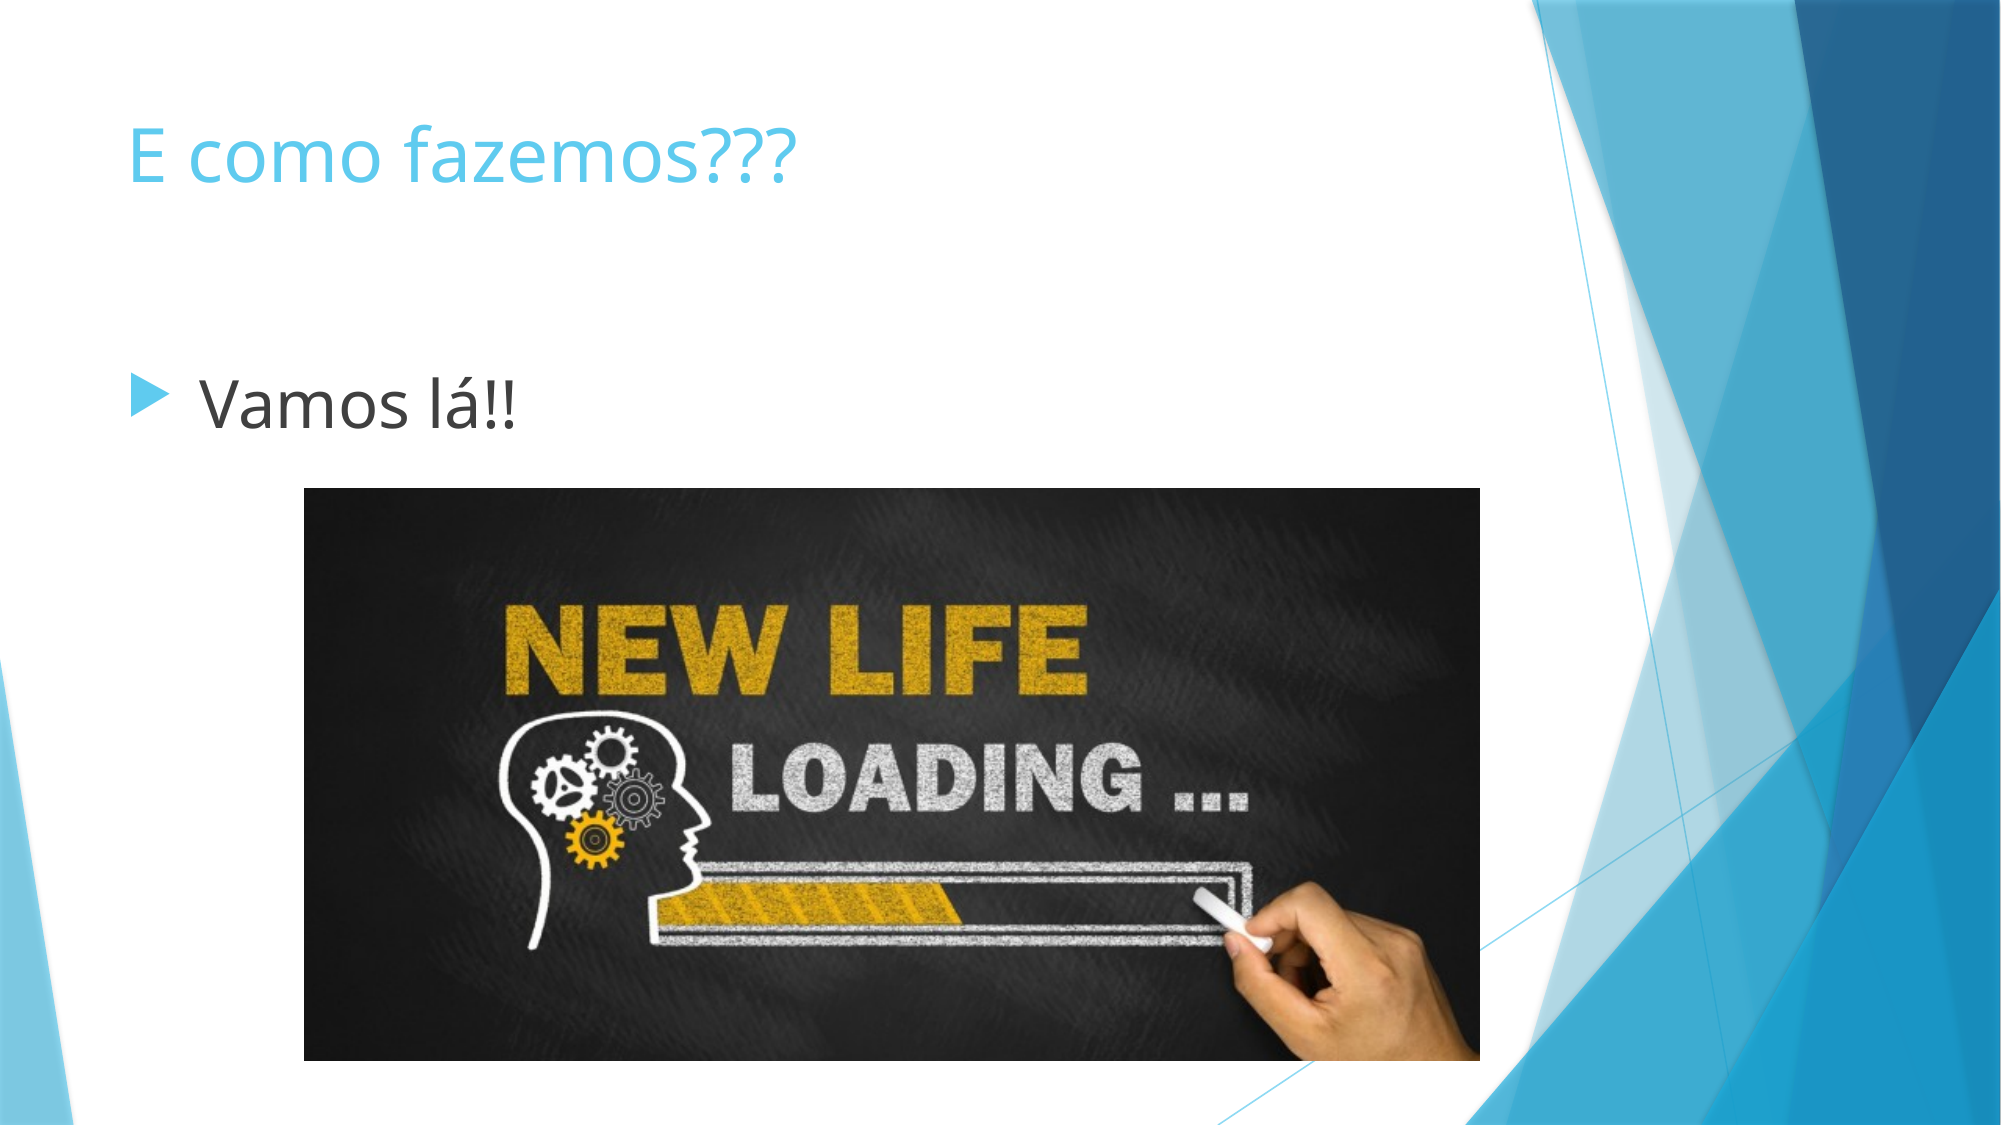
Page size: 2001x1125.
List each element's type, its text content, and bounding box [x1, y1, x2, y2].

picture [304, 488, 1481, 1062]
list Vamos lá!! [111, 354, 1522, 992]
title E como fazemos??? [111, 99, 1522, 317]
